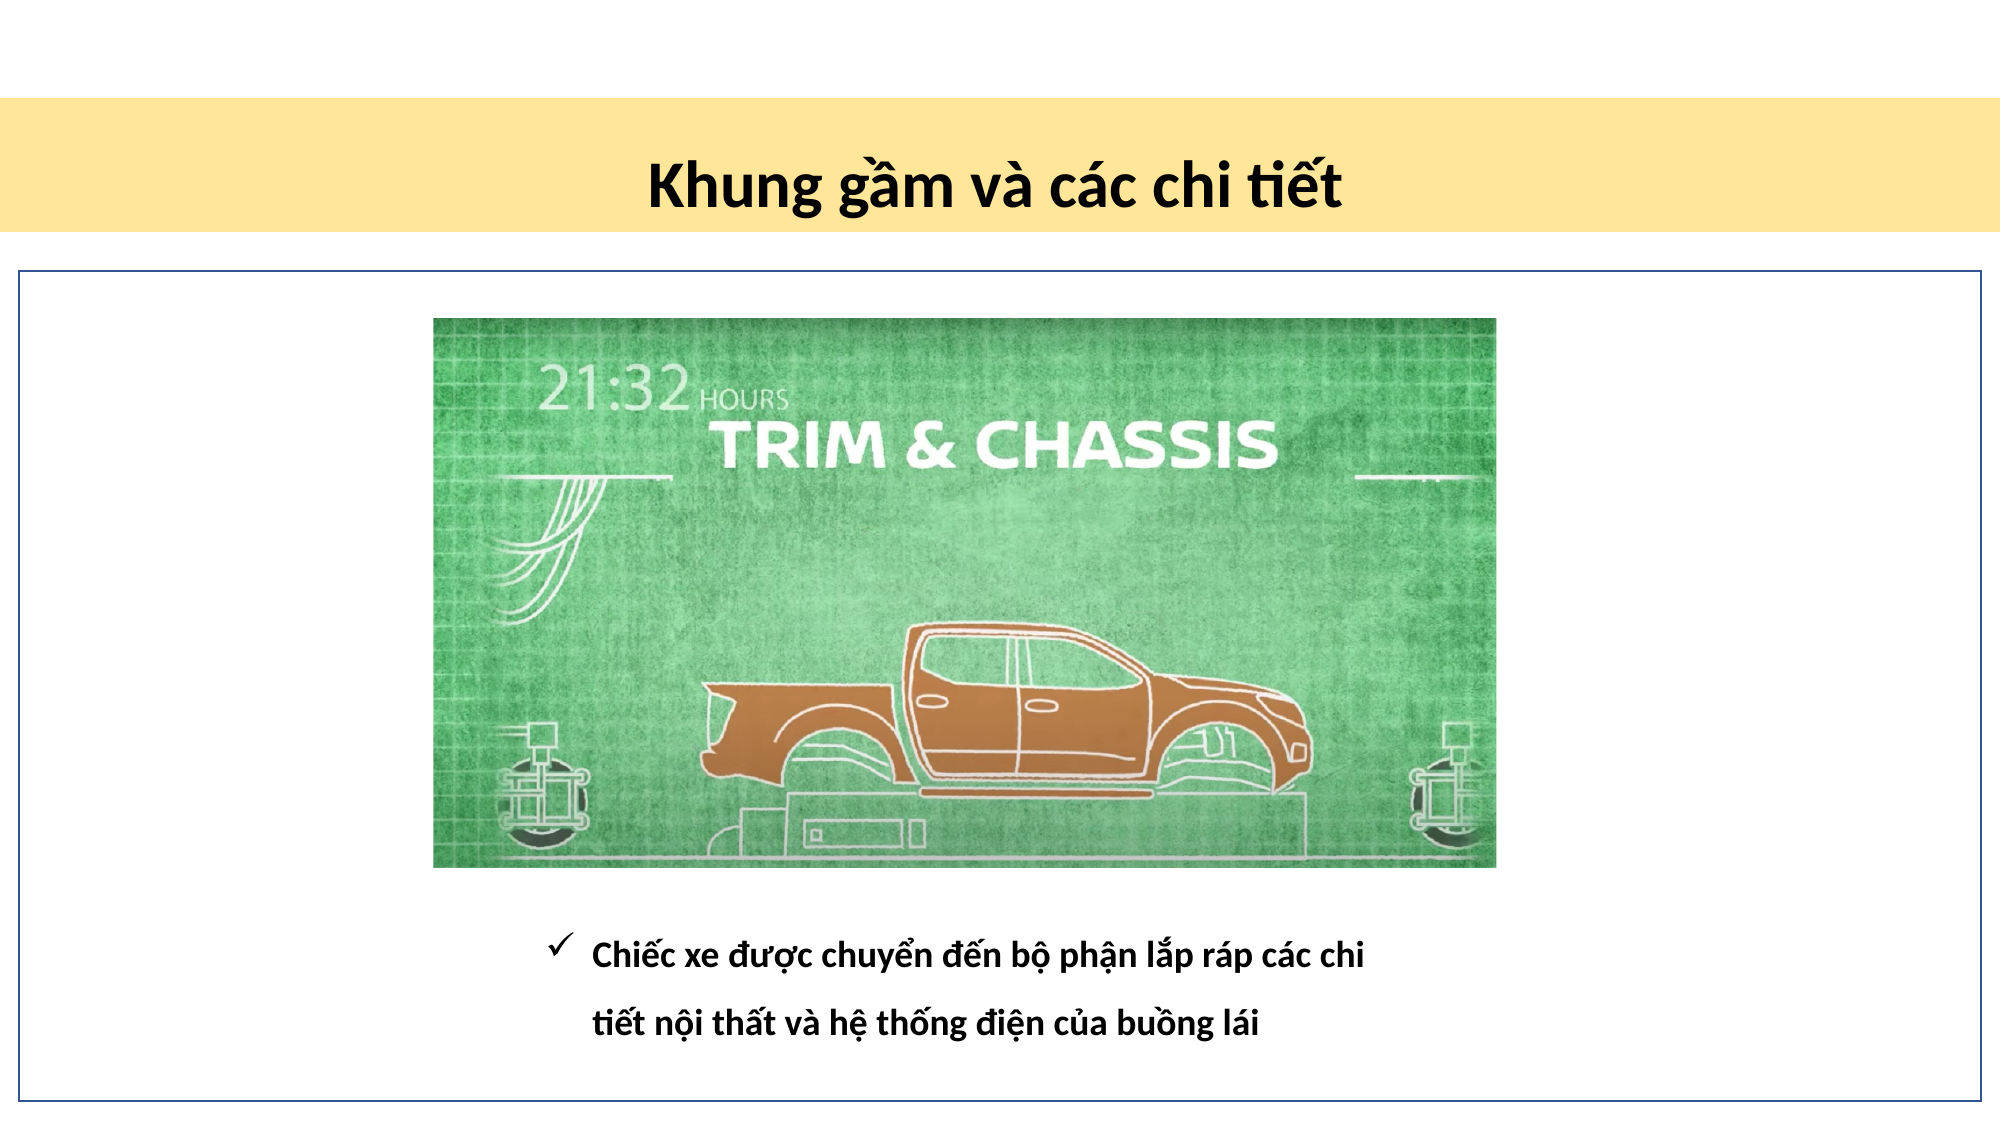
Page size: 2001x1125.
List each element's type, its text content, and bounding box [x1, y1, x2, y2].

text_box [18, 270, 1982, 1102]
text_box Khung gầm và các chi tiết [633, 93, 1372, 229]
text_box [0, 96, 2000, 234]
text_box Chiếc xe được chuyển đến bộ phận lắp ráp các chi tiết nội thất và hệ thống điện của buồng lái [530, 900, 1400, 1050]
picture [433, 318, 1497, 868]
